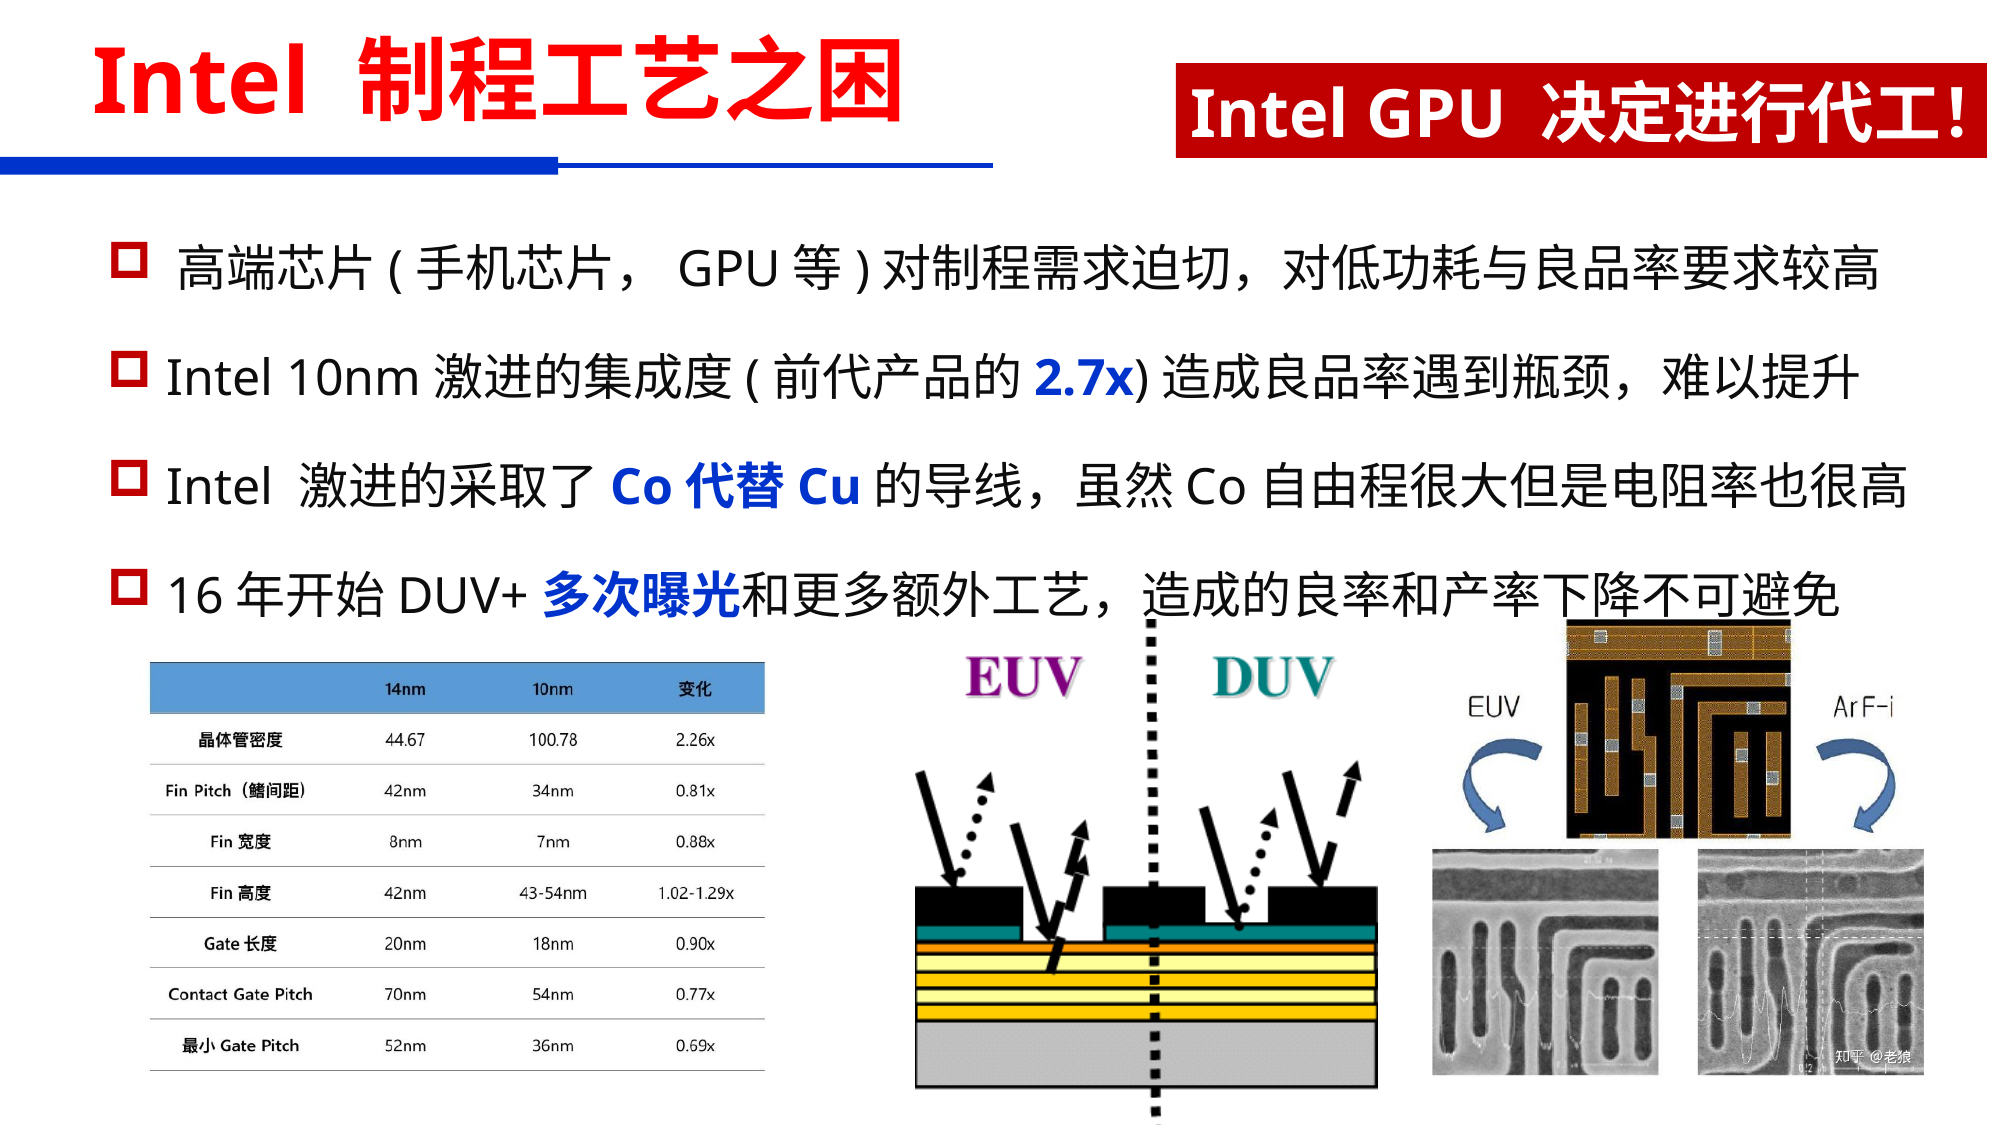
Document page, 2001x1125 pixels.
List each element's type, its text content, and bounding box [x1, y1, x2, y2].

picture [914, 619, 1378, 1125]
picture [92, 654, 827, 1077]
title Intel 制程工艺之困 [77, 29, 1988, 139]
picture [1432, 619, 1924, 1077]
text_box Intel GPU 决定进行代工！ [1175, 63, 1987, 158]
list 高端芯片(手机芯片，GPU等)对制程需求迫切，对低功耗与良品率要求较高 Intel 10nm激进的集成度(前代产品的2.7x)造成良品率遇到瓶颈，难以提升 Intel 激进的采取了Co代替Cu的导线，虽然Co自由程很大但是电阻率也很高 16年开始DUV+多次曝光和更多额外工艺，造成的良率和产率下降不可避免 [92, 204, 1962, 1091]
